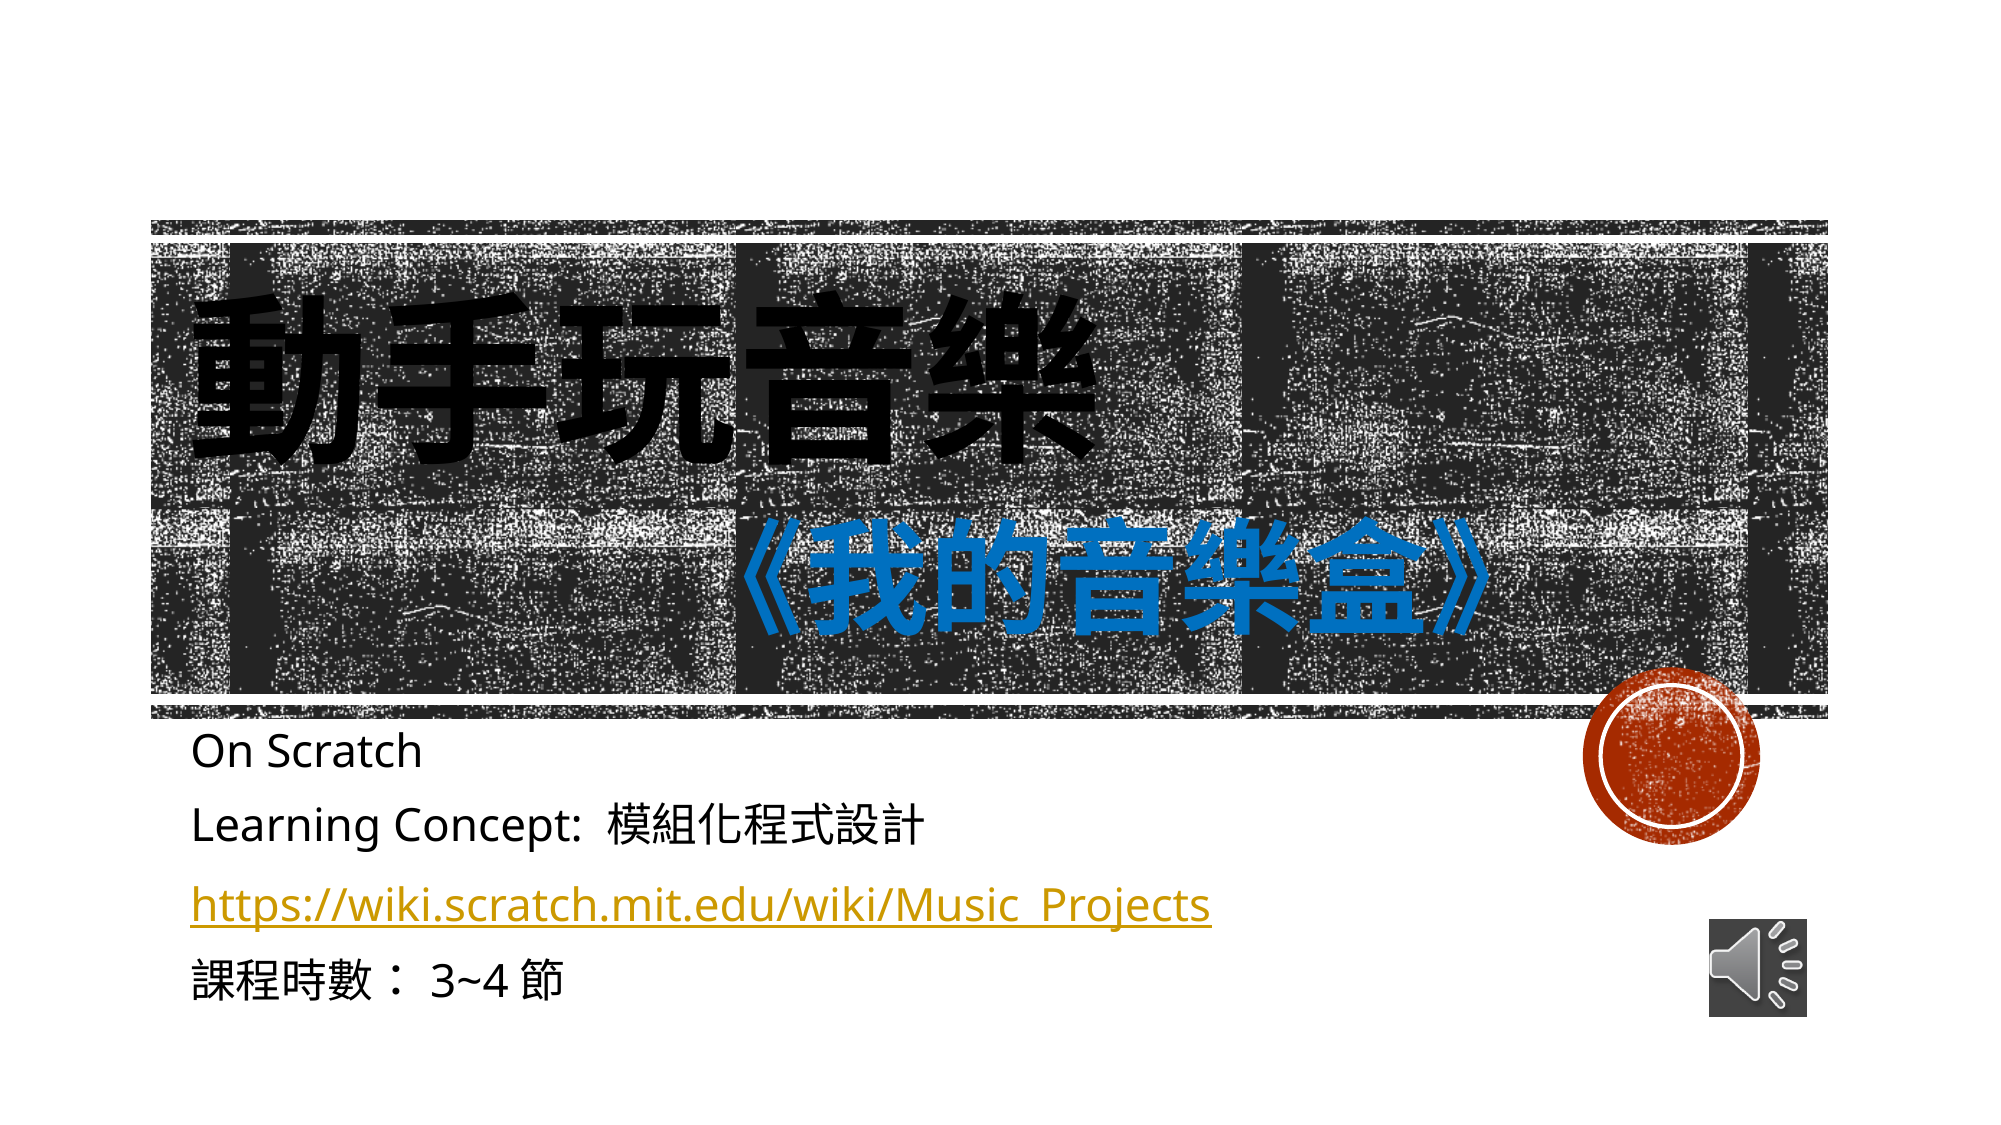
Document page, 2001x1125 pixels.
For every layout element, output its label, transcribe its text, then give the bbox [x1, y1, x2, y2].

subtitle On Scratch Learning Concept: 模組化程式設計 https://wiki.scratch.mit.edu/wiki/Music_Projects 課程時數：3~4節 [175, 720, 1470, 1033]
title 動手玩音樂 《我的音樂盒》 [172, 234, 1808, 733]
picture [1709, 918, 1808, 1017]
